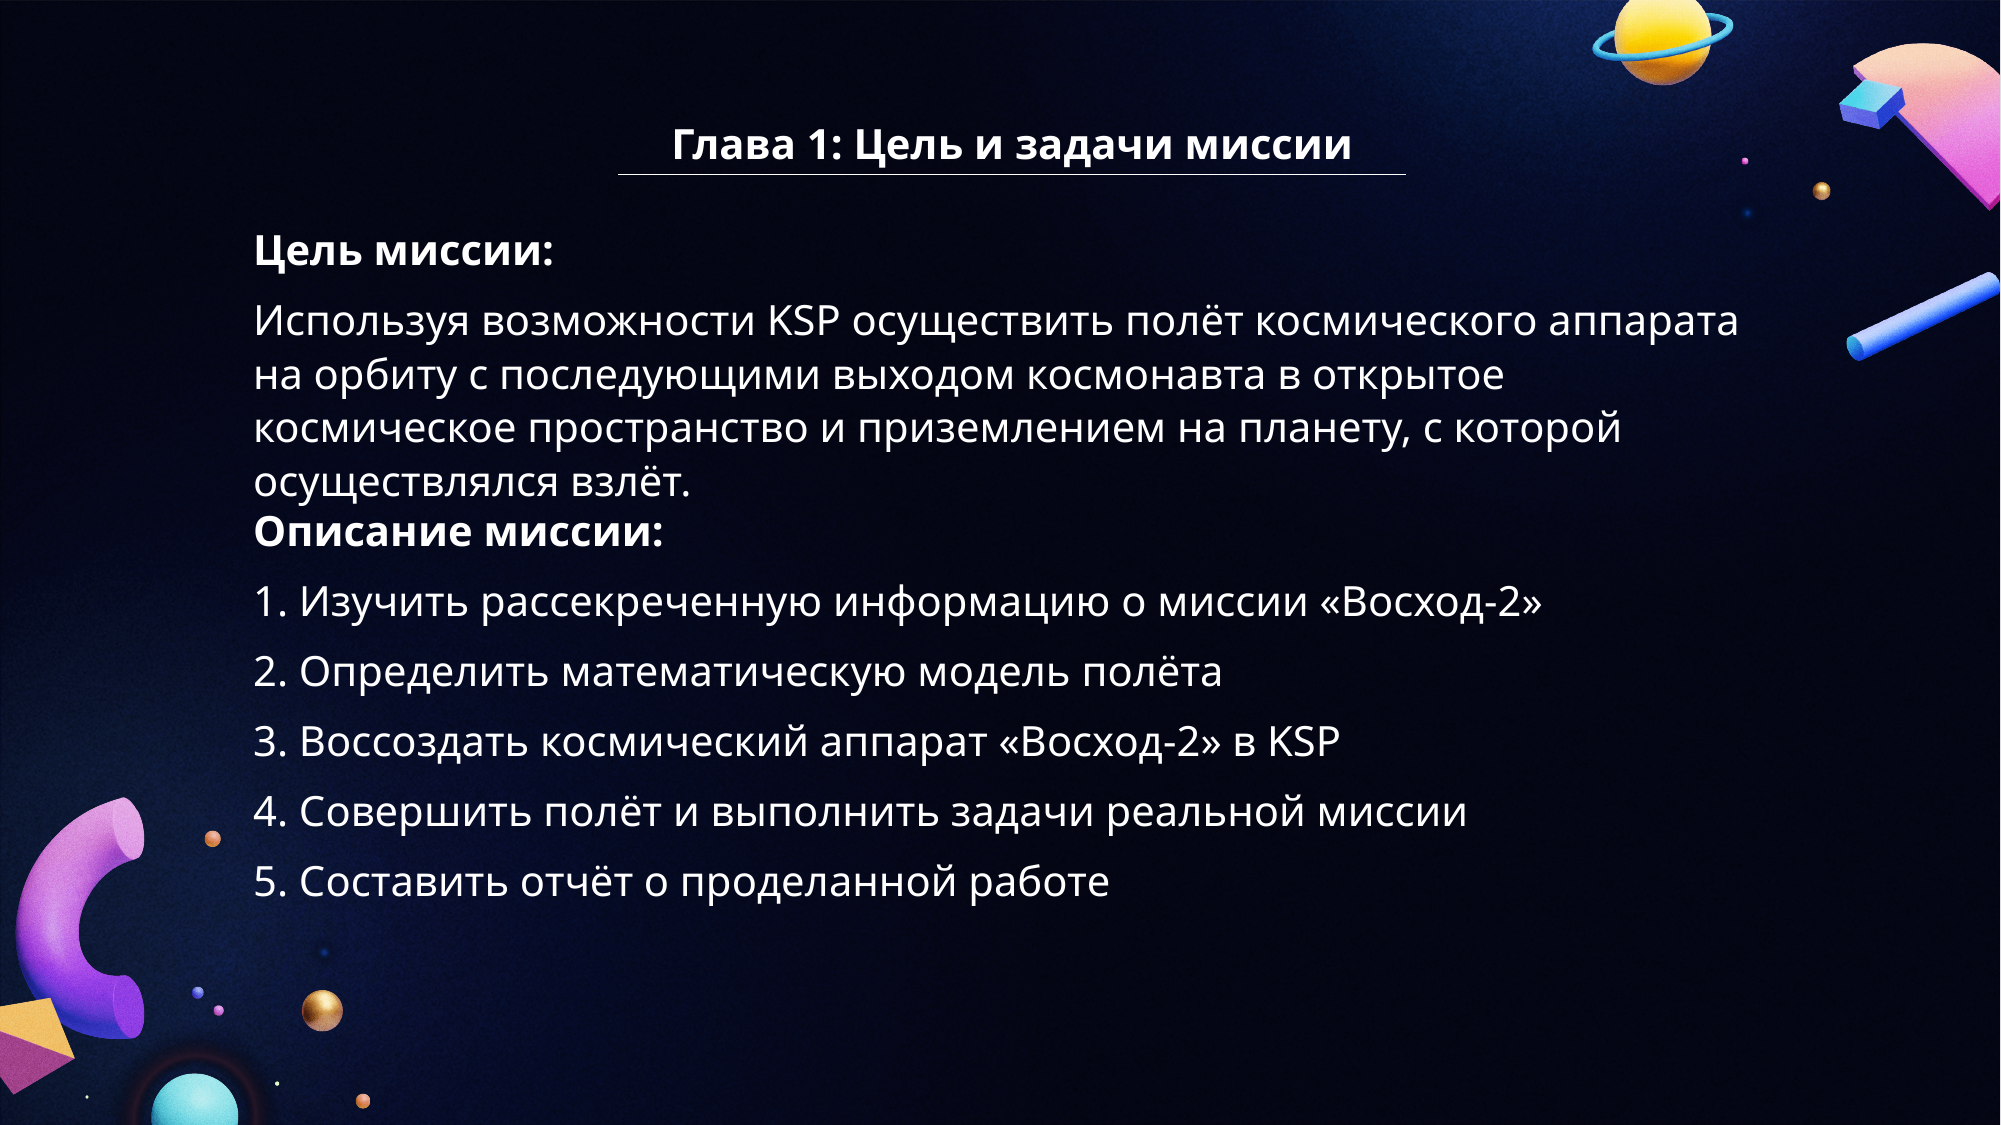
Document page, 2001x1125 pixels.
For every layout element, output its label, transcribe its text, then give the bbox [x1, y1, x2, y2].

picture [0, 0, 2001, 1125]
text_box Глава 1: Цель и задачи миссии [559, 107, 1465, 176]
text_box Описание миссии: 1. Изучить рассекреченную информацию о миссии «Восход-2» 2. Определить математическую модель полёта 3. Воссоздать космический аппарат «Восход-2» в KSP 4. Совершить полёт и выполнить задачи реальной миссии 5. Составить отчёт о проделанной работе [238, 493, 1762, 983]
text_box Цель миссии: Используя возможности KSP осуществить полёт космического аппарата на орбиту с последующими выходом космонавта в открытое космическое пространство и приземлением на планету, с которой осуществлялся взлёт. [238, 213, 1762, 493]
